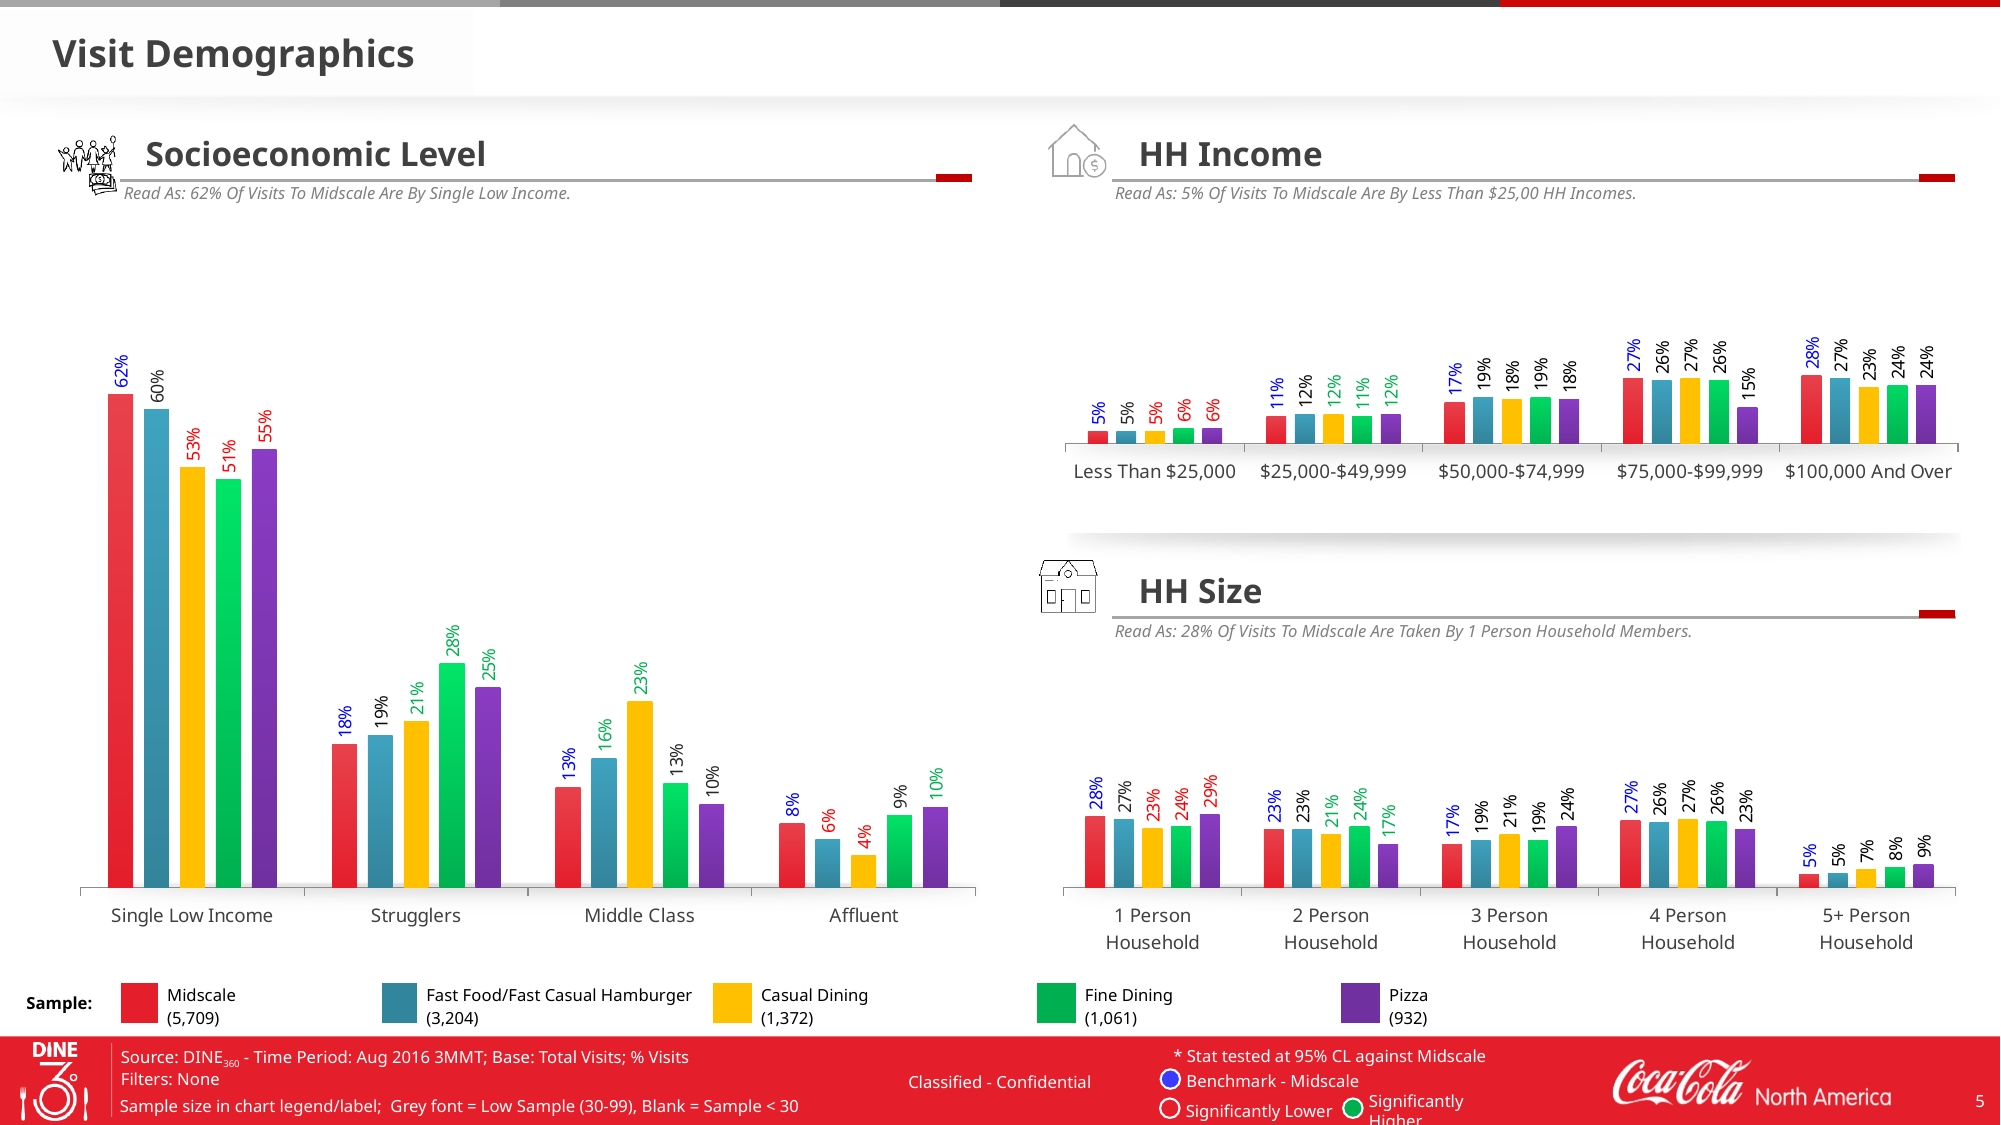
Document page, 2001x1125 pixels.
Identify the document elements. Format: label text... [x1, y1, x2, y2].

chart [1024, 210, 1990, 516]
picture [0, 95, 2000, 196]
text_box HH Income [1123, 134, 1971, 180]
slide_number 5 [1937, 1081, 2000, 1113]
picture [20, 1042, 90, 1121]
text_box [0, 8, 475, 95]
text_box Socioeconomic Level [130, 134, 983, 180]
chart [38, 210, 1007, 959]
text_box Read As: 62% Of Visits To Midscale Are By Single Low Income. [108, 175, 960, 210]
text_box Visit Demographics [27, 22, 451, 83]
picture [1038, 533, 1961, 613]
chart [1021, 648, 1987, 959]
text_box HH Size [1123, 562, 1979, 618]
text_box Read As: 28% Of Visits To Midscale Are Taken By 1 Person Household Members. [1100, 613, 1952, 648]
text_box Read As: 5% Of Visits To Midscale Are By Less Than $25,00 HH Incomes. [1100, 175, 1952, 210]
